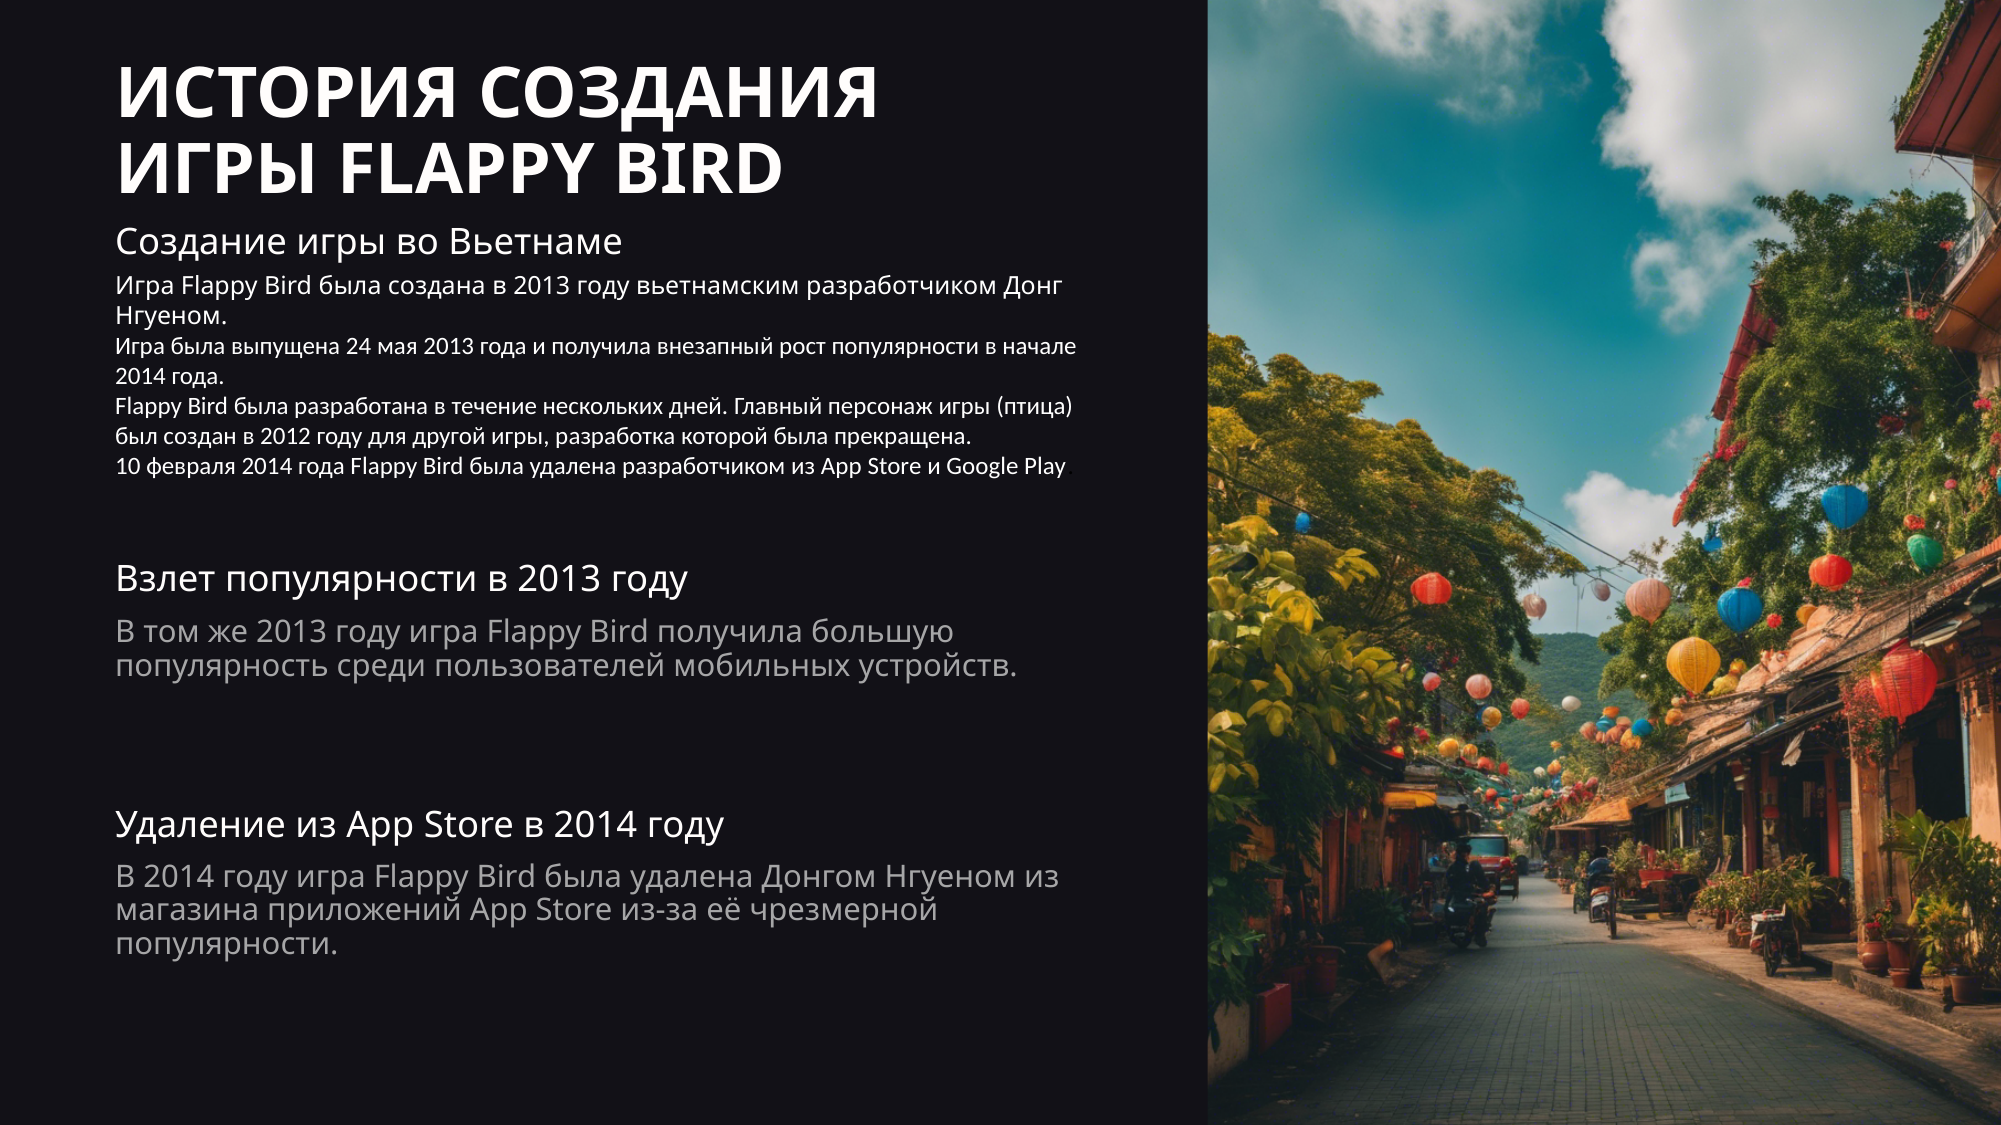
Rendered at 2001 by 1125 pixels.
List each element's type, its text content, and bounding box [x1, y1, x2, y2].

picture [1207, 0, 2001, 1125]
text_box В 2014 году игра Flappy Bird была удалена Донгом Нгуеном из магазина приложений App Store из-за её чрезмерной популярности. [100, 851, 1101, 969]
text_box Игра Flappy Bird была создана в 2013 году вьетнамским разработчиком Донг Нгуеном. Игра была выпущена 24 мая 2013 года и получила внезапный рост популярности в начале 2014 года. Flappy Bird была разработана в течение нескольких дней. Главный персонаж игры (птица) был создан в 2012 году для другой игры, разработка которой была прекращена. 10 февраля 2014 года Flappy Bird была удалена разработчиком из App Store и Google Play. [100, 262, 1101, 522]
text_box Удаление из App Store в 2014 году [100, 798, 1101, 851]
text_box Взлет популярности в 2013 году [100, 551, 1101, 606]
text_box ИСТОРИЯ СОЗДАНИЯ ИГРЫ FLAPPY BIRD [100, 48, 1101, 215]
text_box Создание игры во Вьетнаме [100, 215, 1101, 262]
text_box В том же 2013 году игра Flappy Bird получила большую популярность среди пользователей мобильных устройств. [100, 607, 1101, 690]
